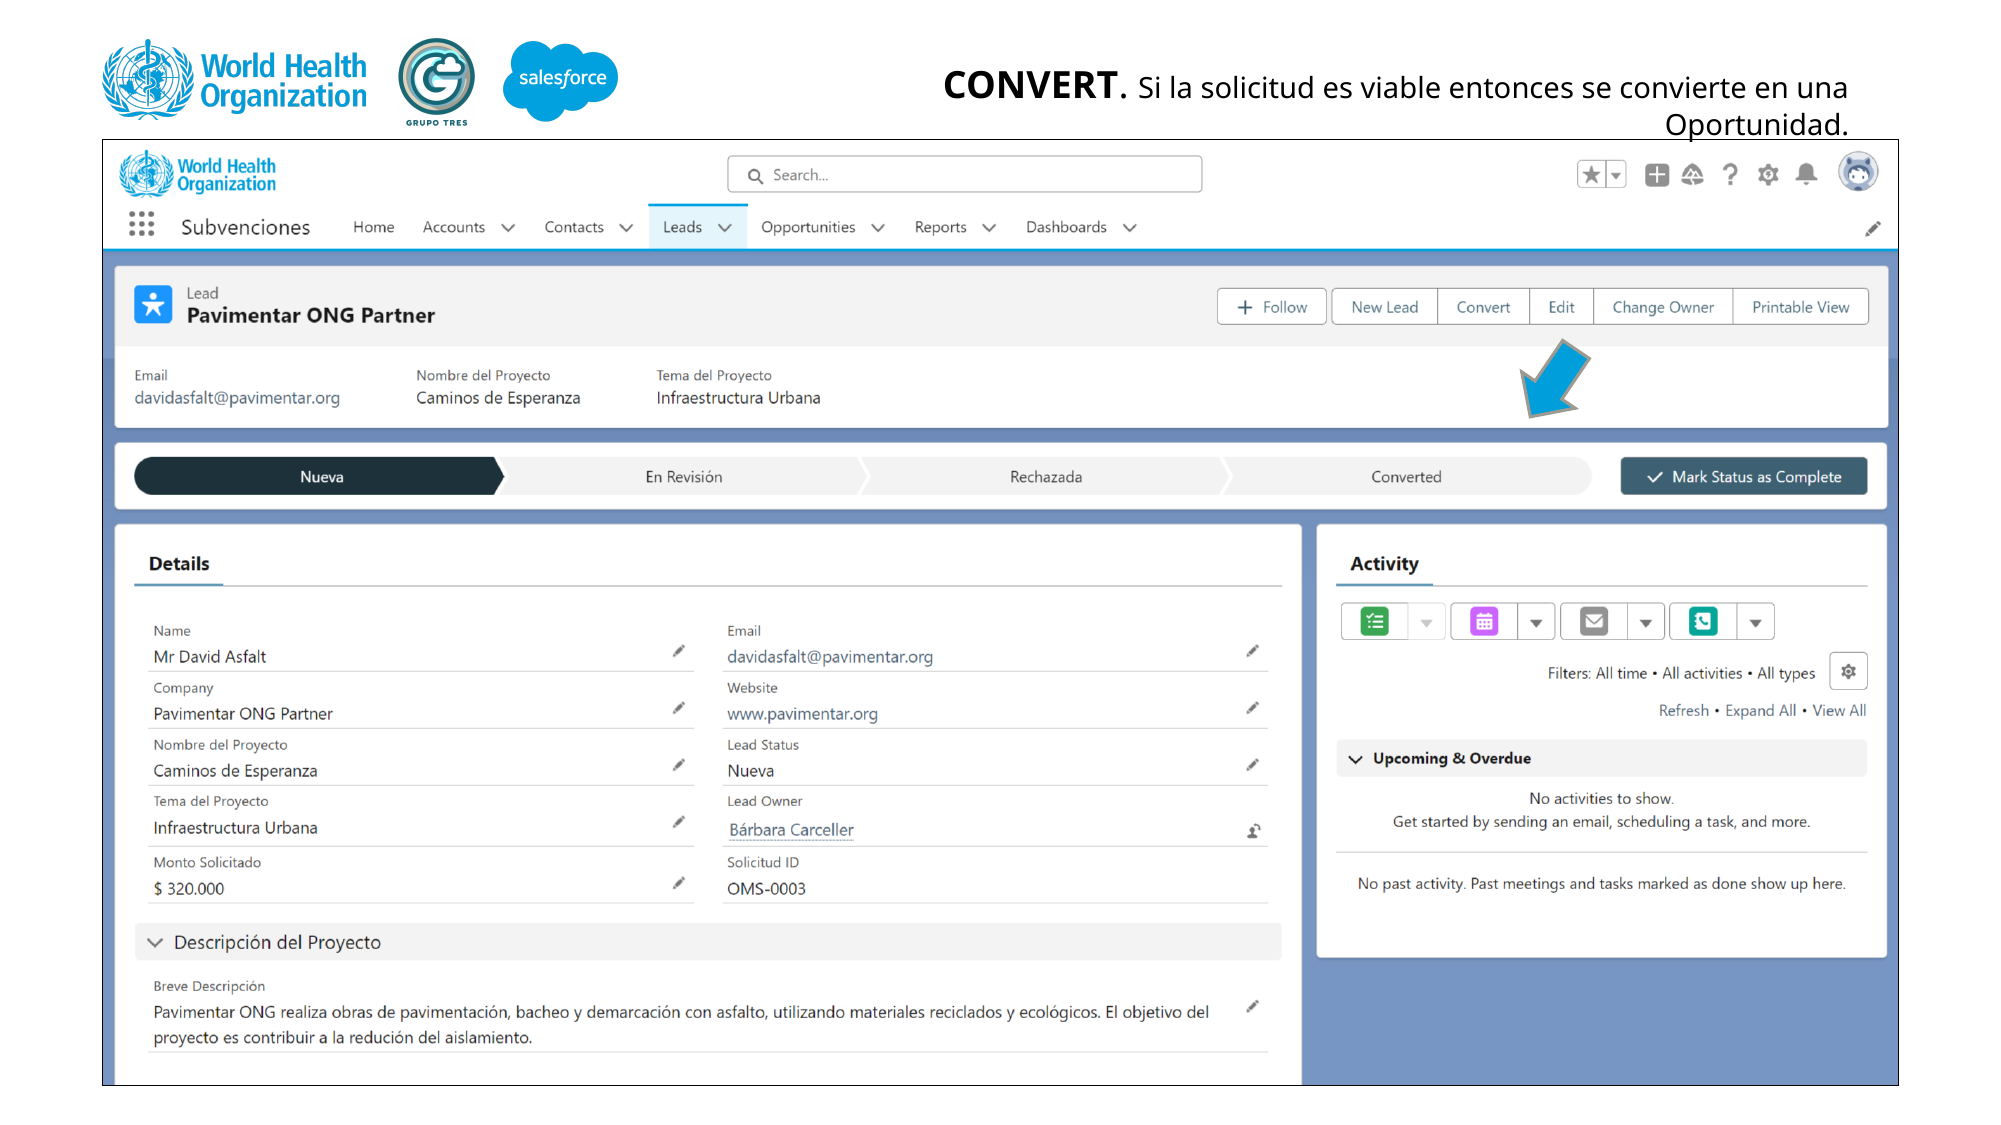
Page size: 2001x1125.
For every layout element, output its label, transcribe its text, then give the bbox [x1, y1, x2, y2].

picture [397, 35, 476, 127]
picture [101, 144, 1899, 1087]
picture [348, 64, 352, 74]
picture [544, 76, 552, 82]
text_box [100, 138, 1899, 1087]
picture [101, 38, 366, 121]
text_box CONVERT. Si la solicitud es viable entonces se convierte en una Oportunidad. [749, 53, 1865, 138]
picture [502, 40, 619, 88]
picture [502, 79, 619, 123]
